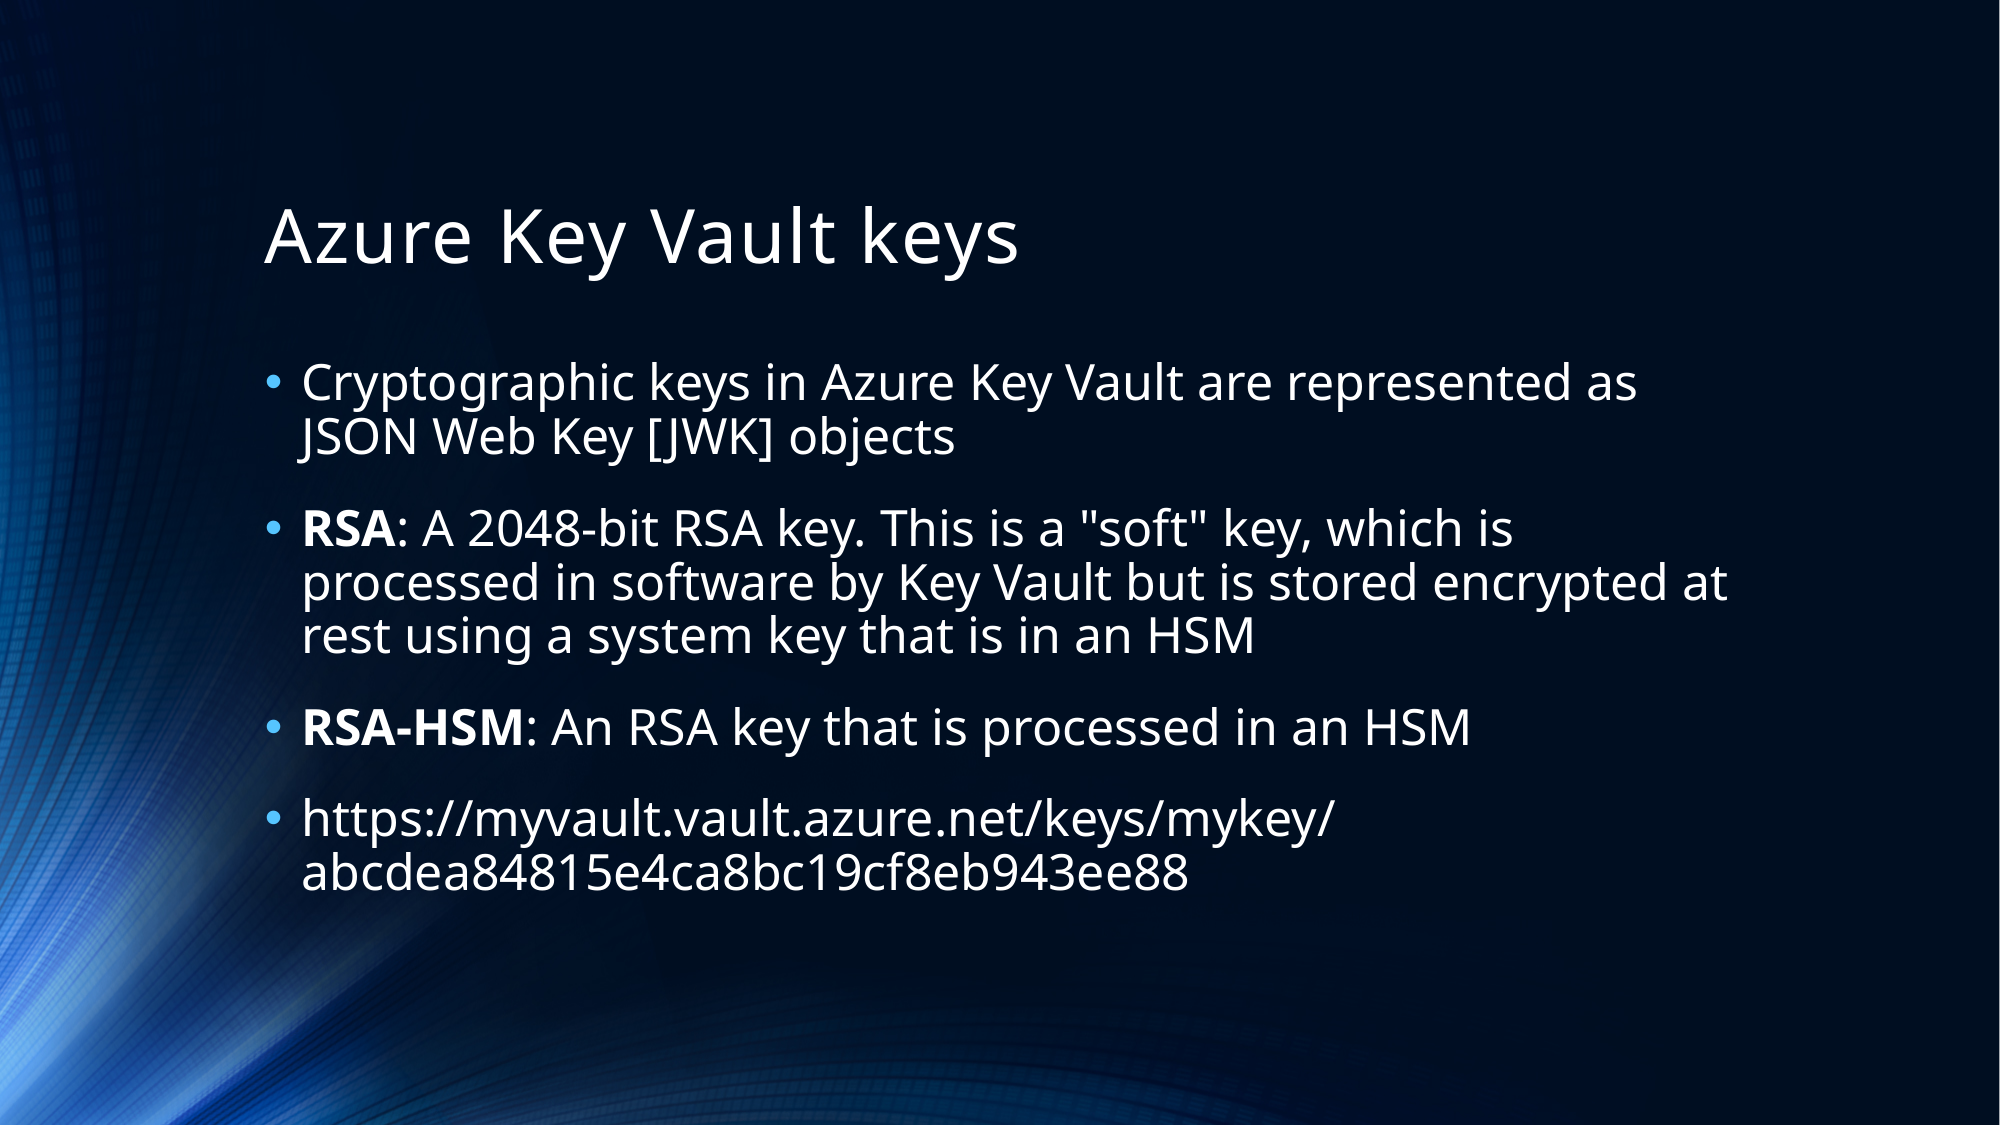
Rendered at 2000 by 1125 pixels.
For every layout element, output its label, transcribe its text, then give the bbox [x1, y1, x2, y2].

title Azure Key Vault keys [249, 62, 1750, 288]
list Cryptographic keys in Azure Key Vault are represented as JSON Web Key [JWK] objects RSA: A 2048-bit RSA key. This is a "soft" key, which is processed in software by Key Vault but is stored encrypted at rest using a system key that is in an HSM RSA-HSM: An RSA key that is processed in an HSM https://myvault.vault.azure.net/keys/mykey/abcdea84815e4ca8bc19cf8eb943ee88 [249, 349, 1749, 988]
picture [0, 0, 2000, 1125]
